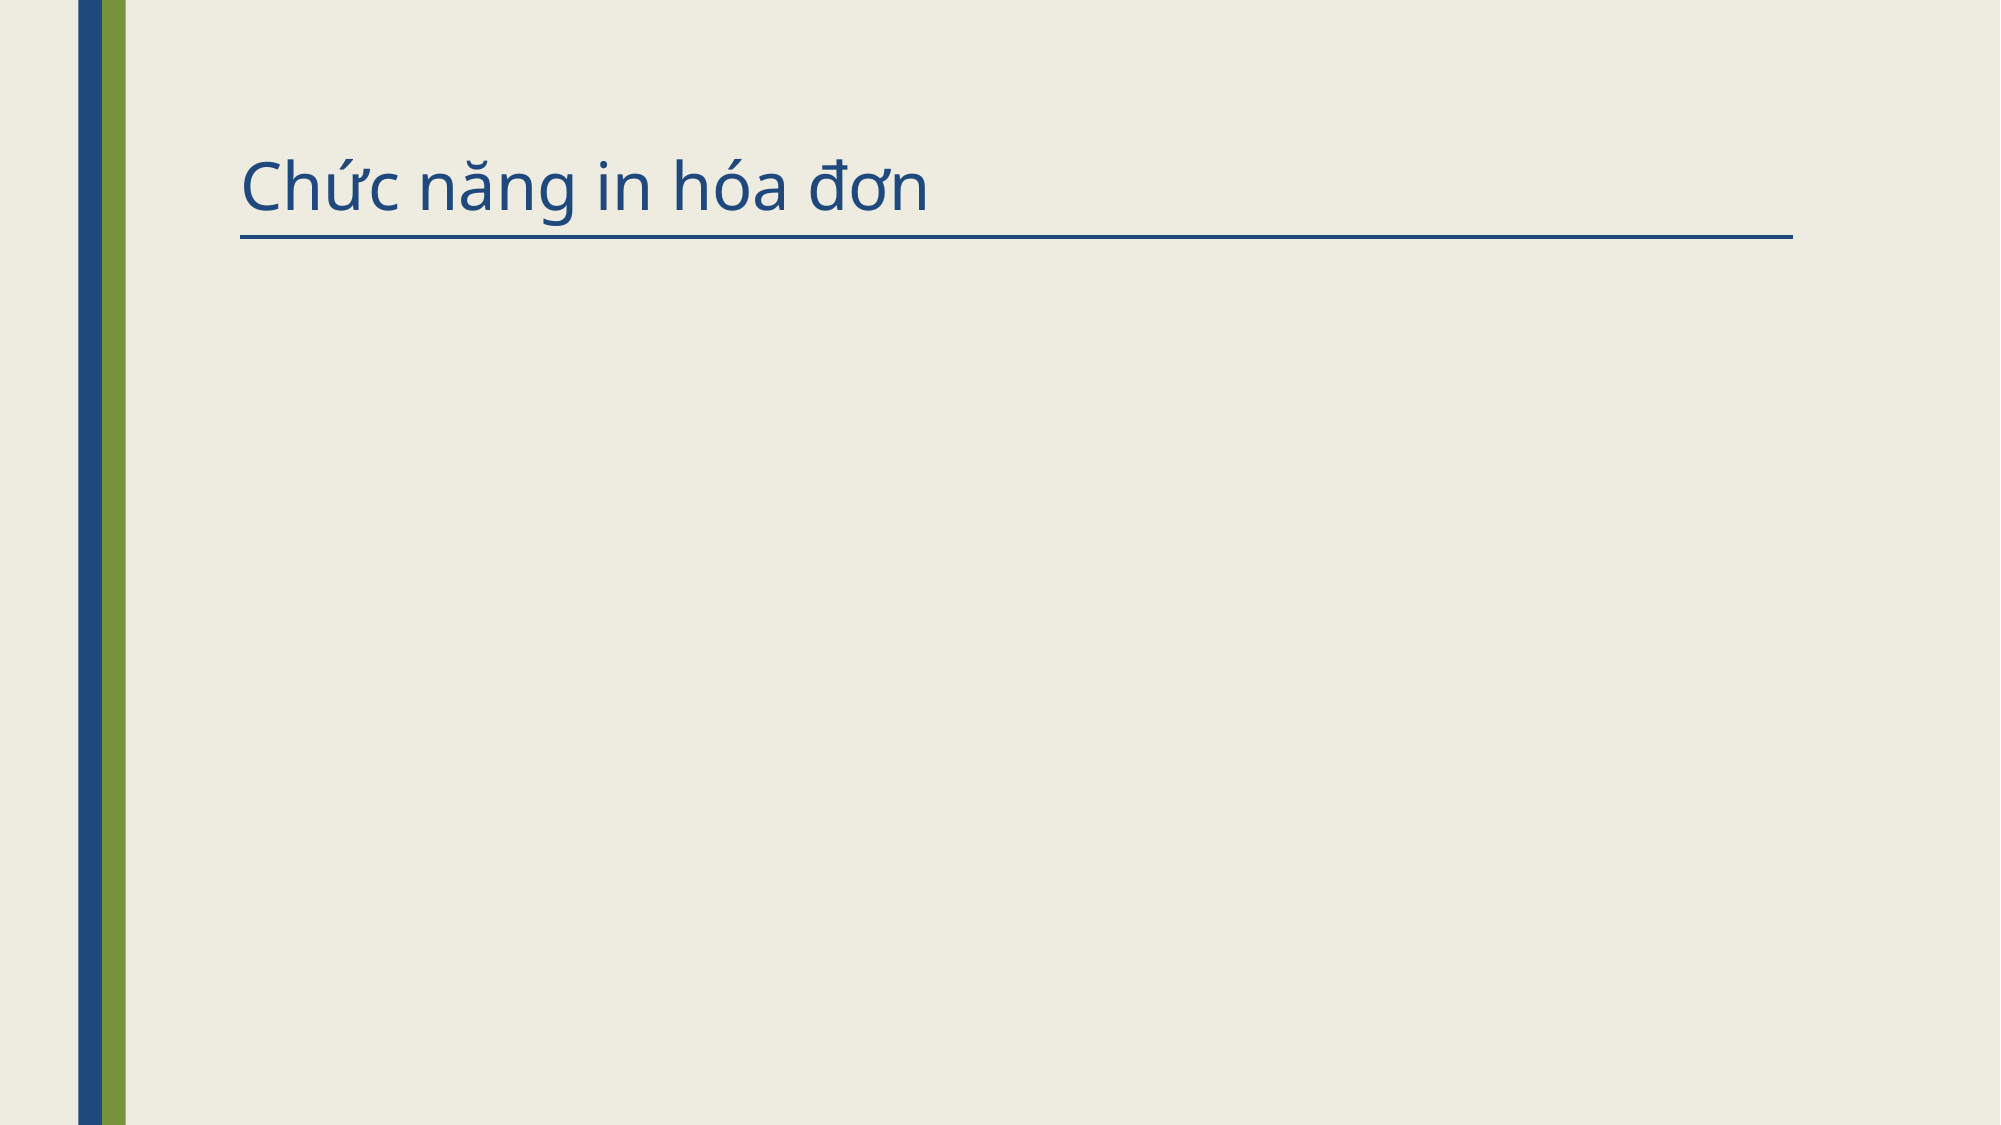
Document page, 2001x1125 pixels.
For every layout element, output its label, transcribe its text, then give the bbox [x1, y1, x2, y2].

title Chức năng in hóa đơn [225, 146, 1803, 266]
